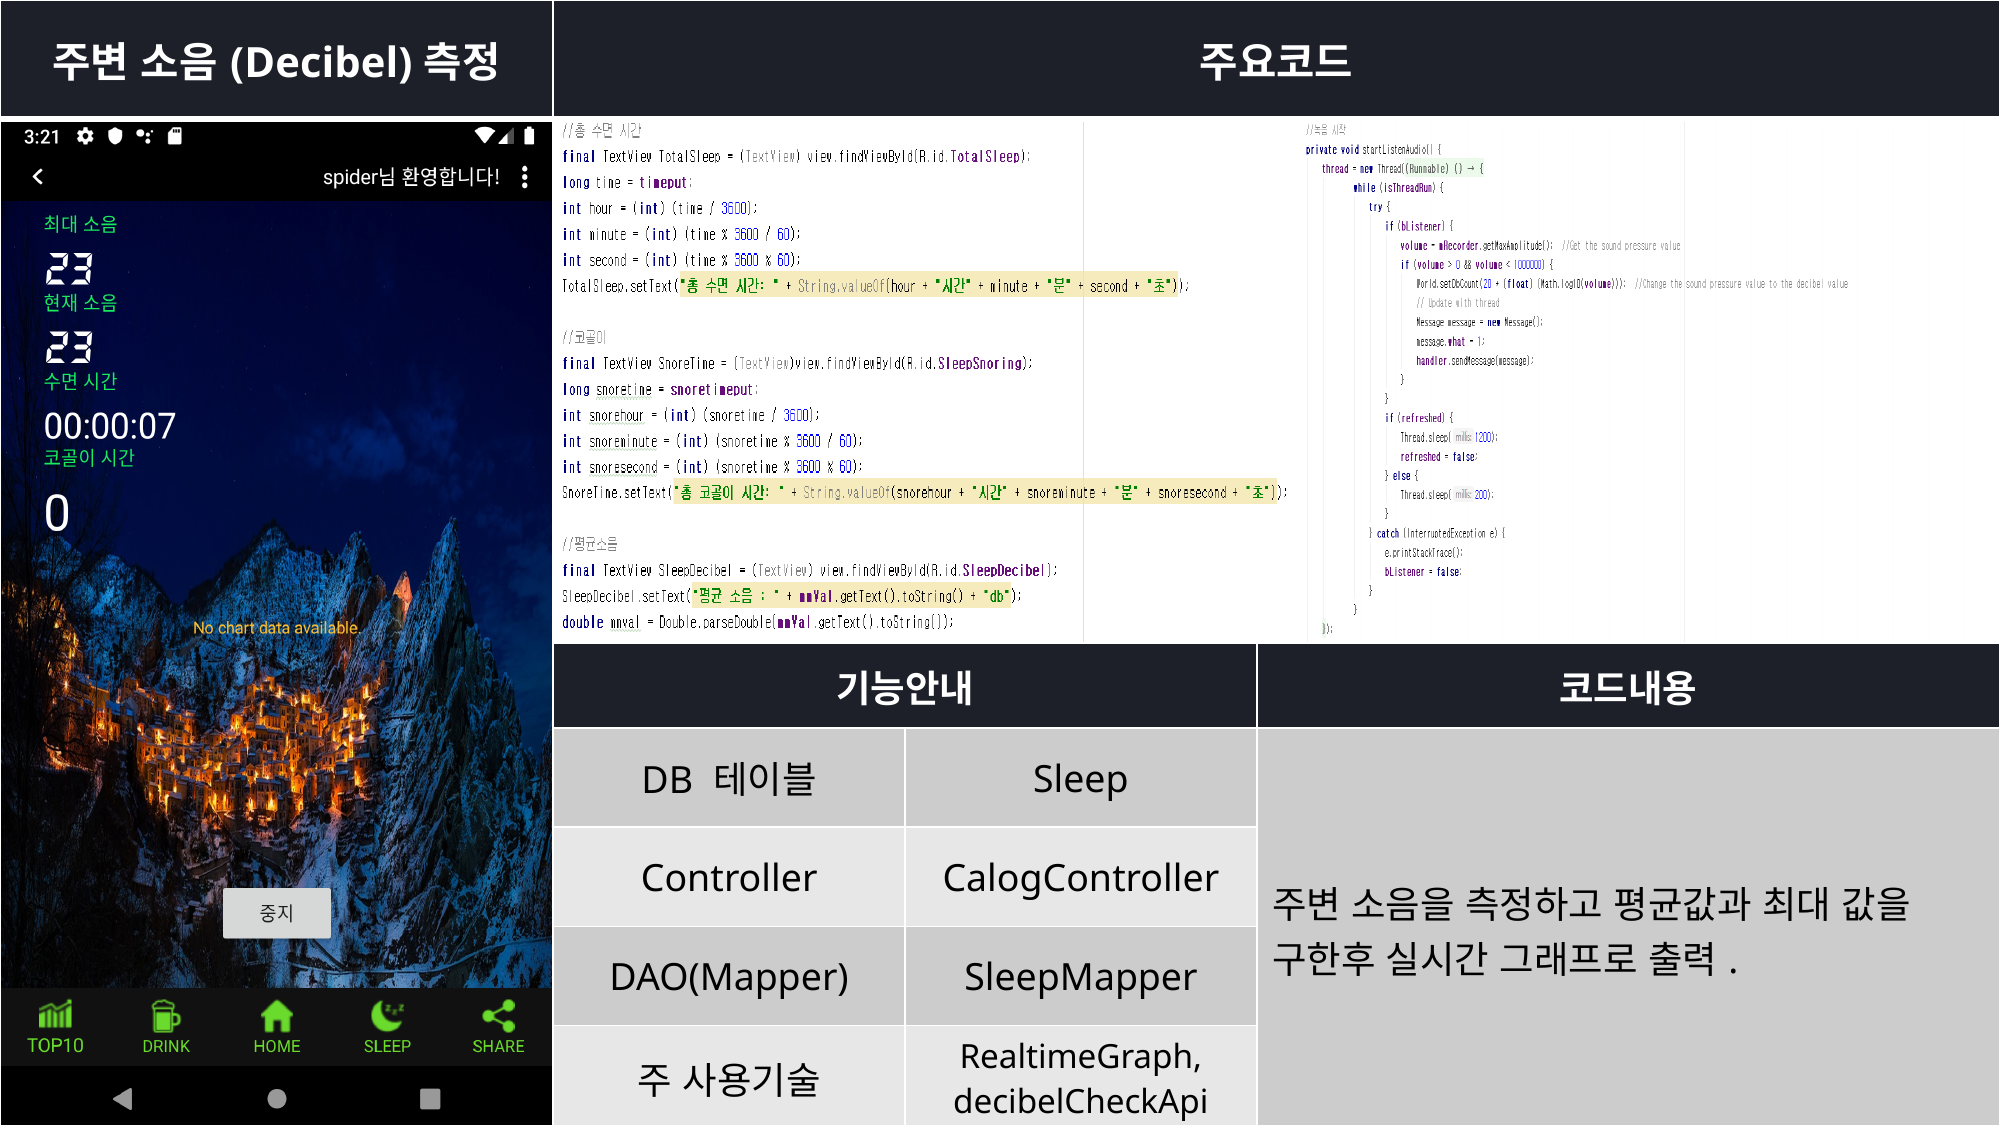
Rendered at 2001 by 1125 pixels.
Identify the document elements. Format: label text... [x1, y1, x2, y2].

table_cell Controller [554, 828, 904, 926]
table_cell DAO(Mapper) [554, 927, 904, 1025]
table_cell 주변 소음을 측정하고 평균값과 최대 값을 구한후 실시간 그래프로 출력. [1258, 729, 1999, 1125]
table_cell CalogController [906, 828, 1256, 926]
table_header 주변 소음(Decibel)측정 [1, 1, 552, 116]
table_cell [1292, 122, 1999, 642]
table_cell DB 테이블 [554, 729, 904, 826]
table_cell 기능안내 [554, 644, 1256, 727]
table_header 주요코드 [554, 1, 1999, 116]
table_cell 주 사용기술 [554, 1026, 904, 1125]
table_cell 코드내용 [1258, 644, 1999, 727]
table_cell [1, 122, 552, 1125]
table_cell Sleep [906, 729, 1256, 826]
table_cell [554, 122, 1290, 642]
table_cell SleepMapper [906, 927, 1256, 1025]
table_cell RealtimeGraph, decibelCheckApi [906, 1026, 1256, 1125]
